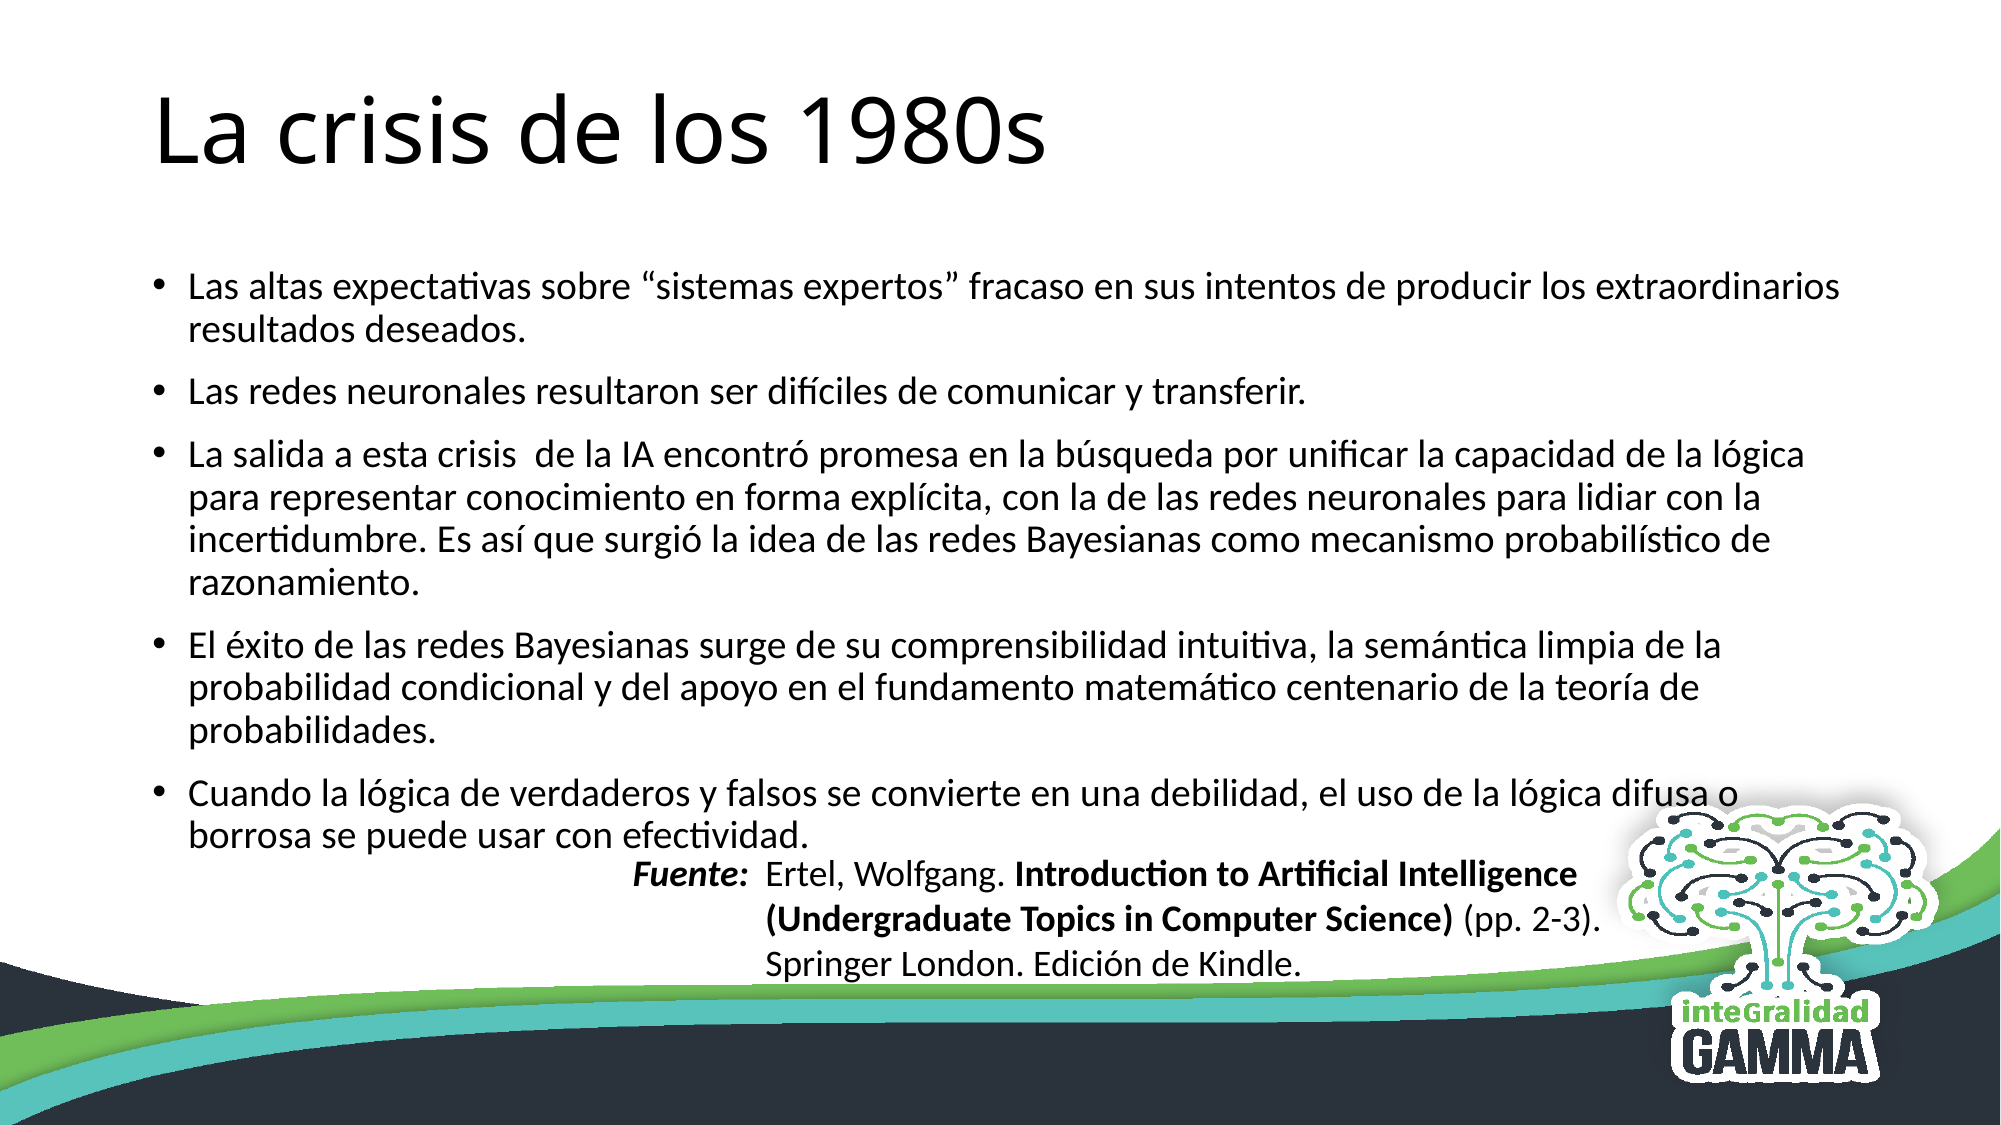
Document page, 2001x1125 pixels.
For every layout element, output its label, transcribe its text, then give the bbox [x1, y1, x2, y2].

picture [0, 0, 2001, 1125]
list Las altas expectativas sobre “sistemas expertos” fracaso en sus intentos de producir los extraordinarios resultados deseados. Las redes neuronales resultaron ser difíciles de comunicar y transferir. La salida a esta crisis de la IA encontró promesa en la búsqueda por unificar la capacidad de la lógica para representar conocimiento en forma explícita, con la de las redes neuronales para lidiar con la incertidumbre. Es así que surgió la idea de las redes Bayesianas como mecanismo probabilístico de razonamiento. El éxito de las redes Bayesianas surge de su comprensibilidad intuitiva, la semántica limpia de la probabilidad condicional y del apoyo en el fundamento matemático centenario de la teoría de probabilidades. Cuando la lógica de verdaderos y falsos se convierte en una debilidad, el uso de la lógica difusa o borrosa se puede usar con efectividad. [137, 257, 1863, 871]
text_box Fuente: Ertel, Wolfgang. Introduction to Artificial Intelligence (Undergraduate Topics in Computer Science) (pp. 2-3). Springer London. Edición de Kindle. [618, 841, 1620, 992]
title La crisis de los 1980s [137, 59, 1863, 208]
